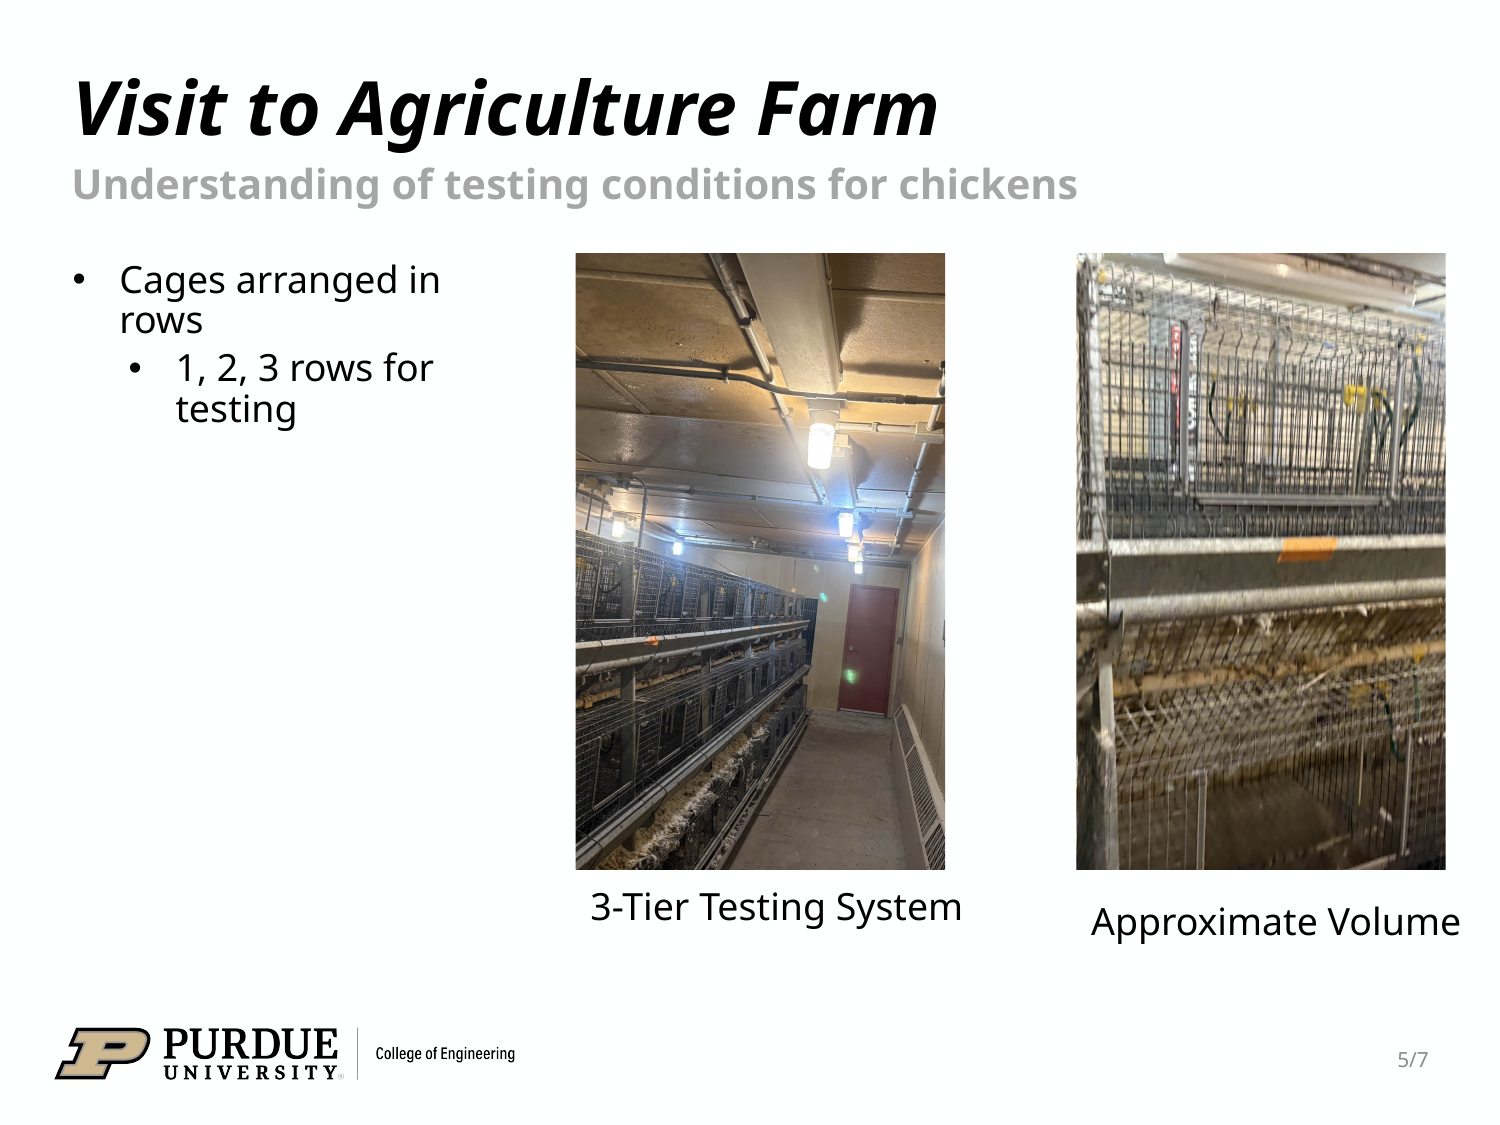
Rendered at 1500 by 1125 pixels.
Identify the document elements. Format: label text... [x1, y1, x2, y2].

title Visit to Agriculture Farm [57, 63, 1444, 156]
picture [54, 1025, 593, 1083]
picture [575, 253, 946, 870]
text_box Approximate Volume [1076, 890, 1500, 951]
list Cages arranged in rows 1, 2, 3 rows for testing [57, 253, 490, 974]
text_box 3-Tier Testing System [575, 876, 1034, 936]
list Understanding of testing conditions for chickens [56, 156, 1444, 217]
footer 5/7 [1223, 1032, 1444, 1086]
picture [1076, 253, 1446, 870]
